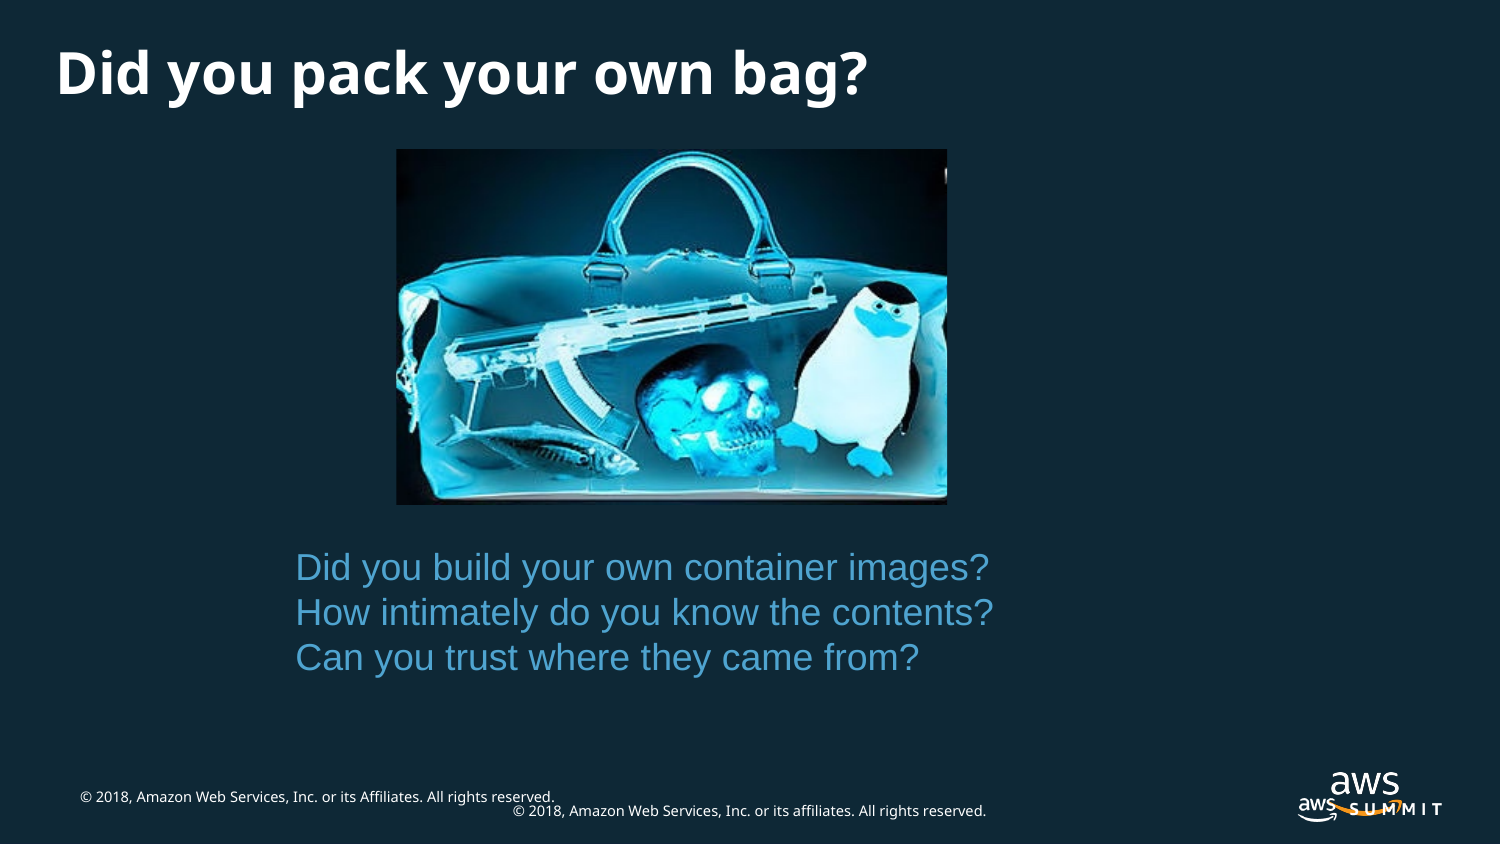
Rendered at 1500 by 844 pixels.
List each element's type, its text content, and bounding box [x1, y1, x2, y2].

text_box Did you build your own container images? How intimately do you know the contents? Can you trust where they came from? [280, 535, 1010, 686]
title Did you pack your own bag? [55, 28, 1444, 119]
picture [1268, 772, 1476, 840]
picture [396, 148, 948, 505]
